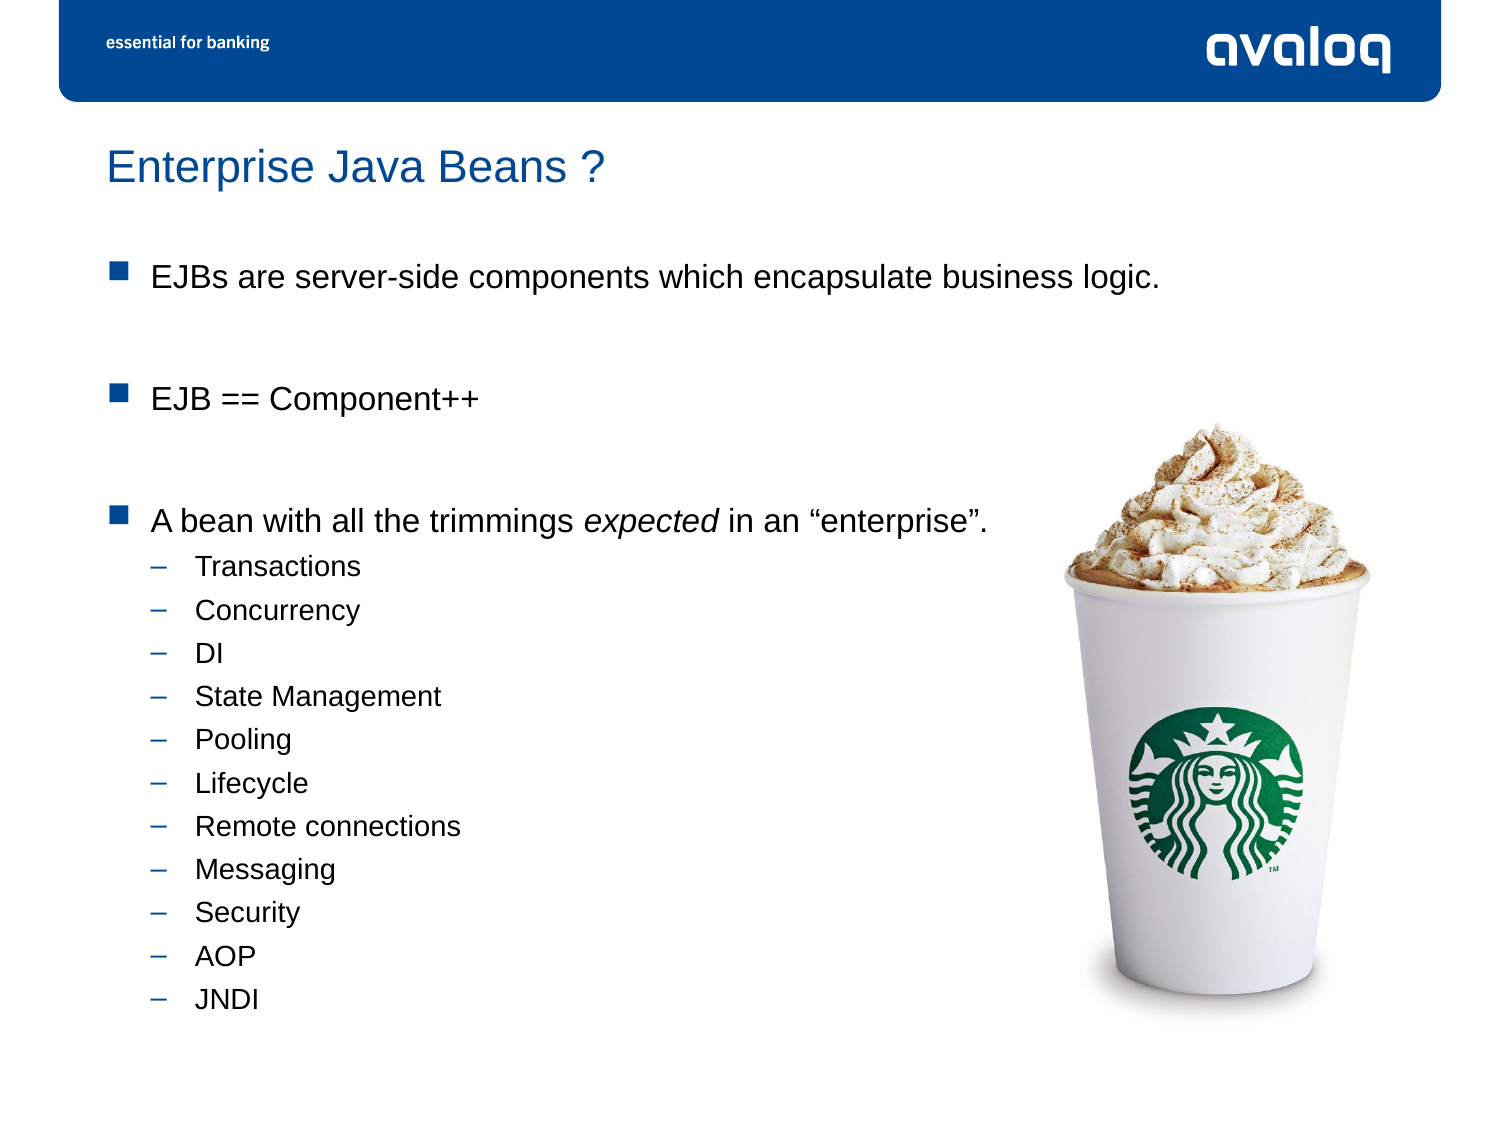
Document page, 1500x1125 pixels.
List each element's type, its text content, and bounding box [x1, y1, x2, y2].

picture [869, 260, 1500, 1125]
title Enterprise Java Beans ? [105, 142, 1394, 215]
list EJBs are server-side components which encapsulate business logic. EJB == Component++ A bean with all the trimmings expected in an “enterprise”. Transactions Concurrency DI State Management Pooling Lifecycle Remote connections Messaging Security AOP JNDI [105, 255, 1394, 1042]
